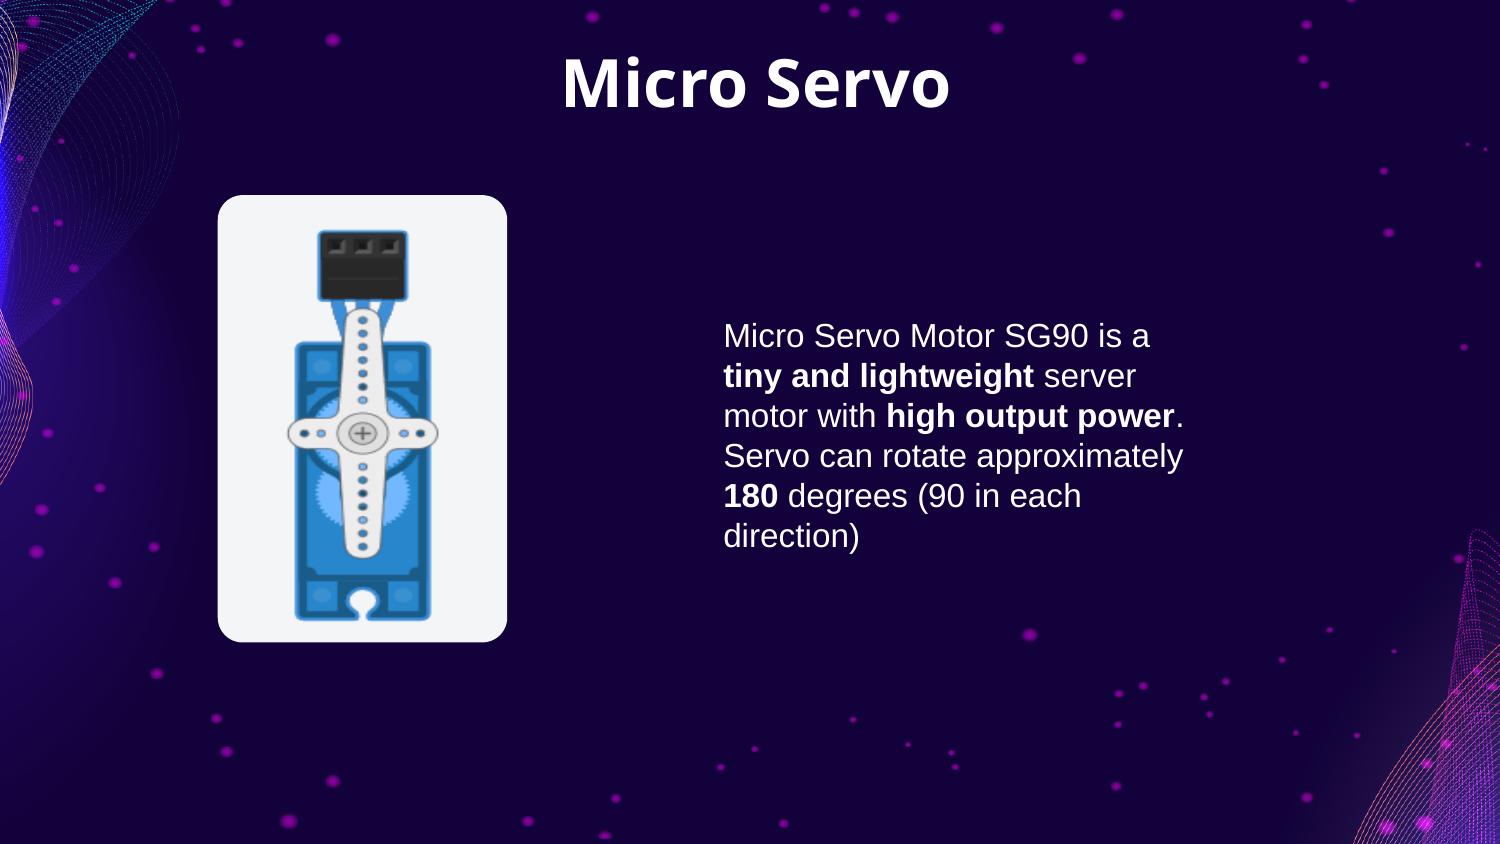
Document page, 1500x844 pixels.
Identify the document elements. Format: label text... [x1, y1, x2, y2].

text_box Micro Servo Motor SG90 is a tiny and lightweight server motor with high output power. Servo can rotate approximately 180 degrees (90 in each direction) [708, 307, 1213, 562]
picture [0, 0, 1500, 844]
title Micro Servo [123, 41, 1390, 120]
